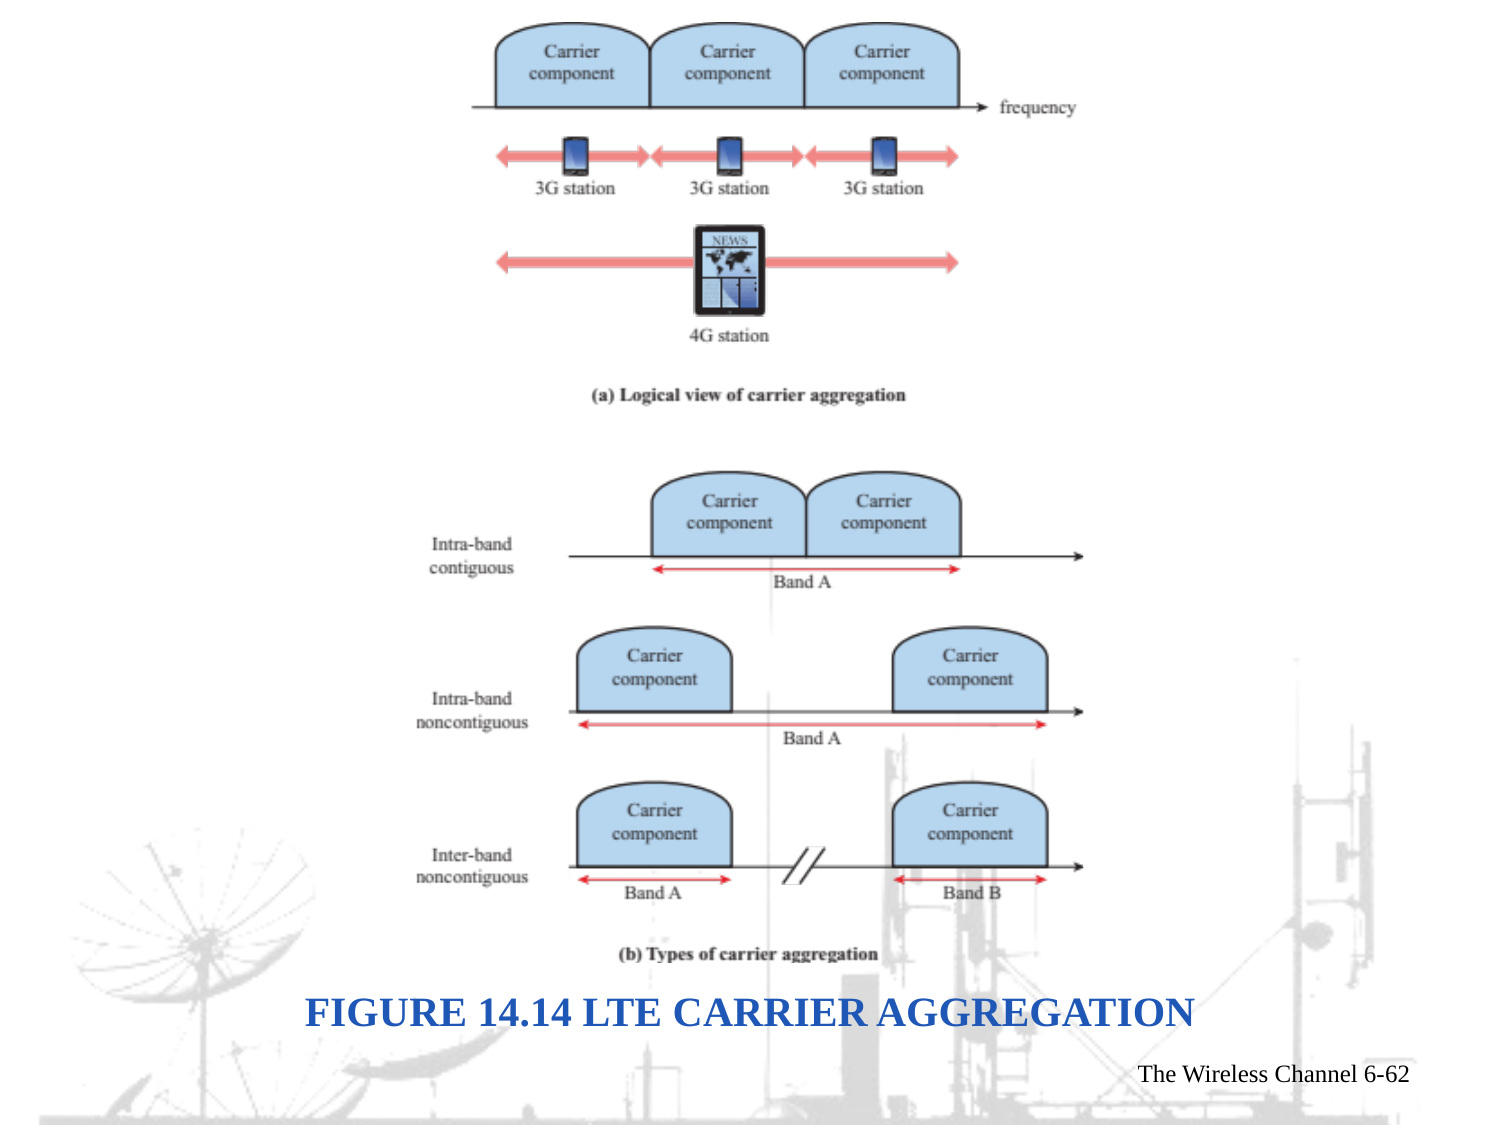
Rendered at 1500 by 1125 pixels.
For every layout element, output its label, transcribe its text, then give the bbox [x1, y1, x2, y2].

picture [35, 22, 1465, 963]
slide_number The Wireless Channel 6-62 [893, 1042, 1425, 1103]
title Figure 14.14 LTE Carrier Aggregation [75, 977, 1425, 1043]
